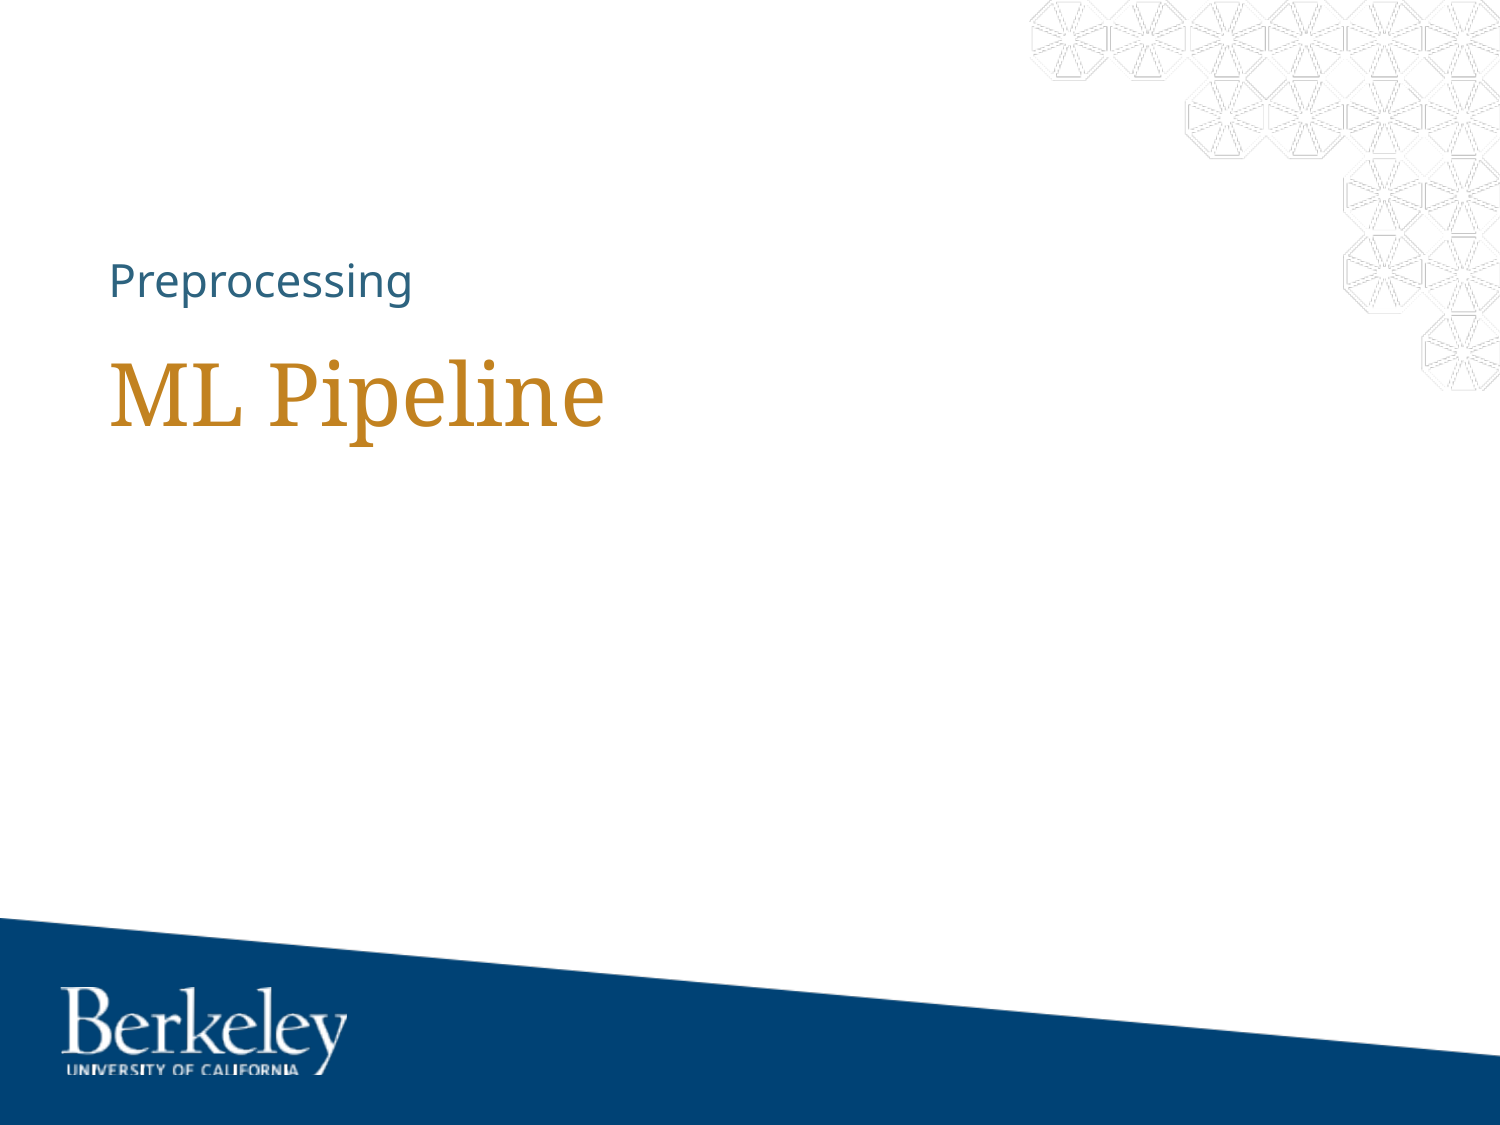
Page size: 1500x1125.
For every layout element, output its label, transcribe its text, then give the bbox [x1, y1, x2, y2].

title ML Pipeline [93, 330, 1369, 659]
list Preprocessing [93, 167, 1369, 315]
